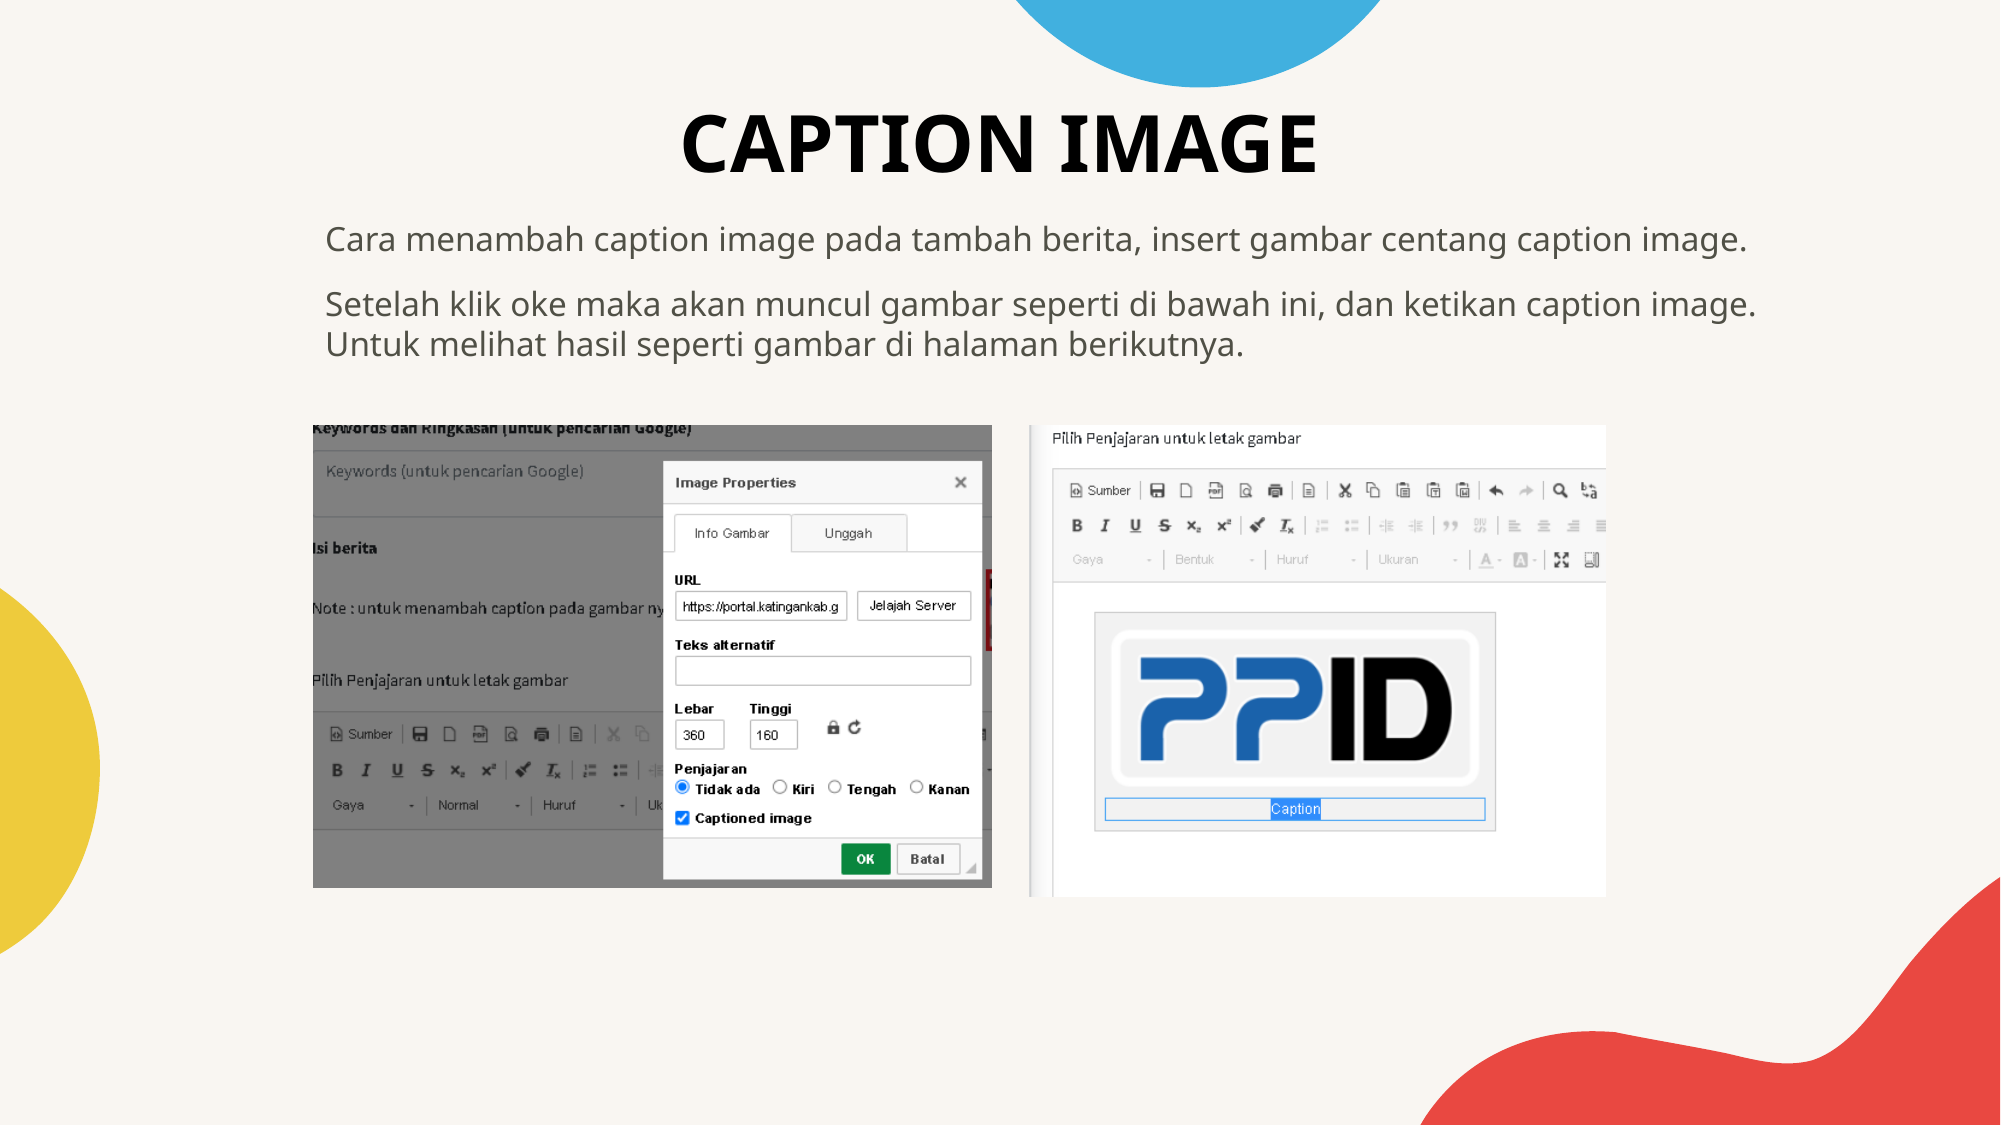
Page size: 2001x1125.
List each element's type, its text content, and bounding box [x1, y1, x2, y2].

picture [313, 425, 992, 889]
picture [1029, 425, 1606, 897]
title CAPTION IMAGE [389, 67, 1611, 206]
subtitle Cara menambah caption image pada tambah berita, insert gambar centang caption image. Setelah klik oke maka akan muncul gambar seperti di bawah ini, dan ketikan caption image. Untuk melihat hasil seperti gambar di halaman berikutnya. [313, 206, 1787, 430]
